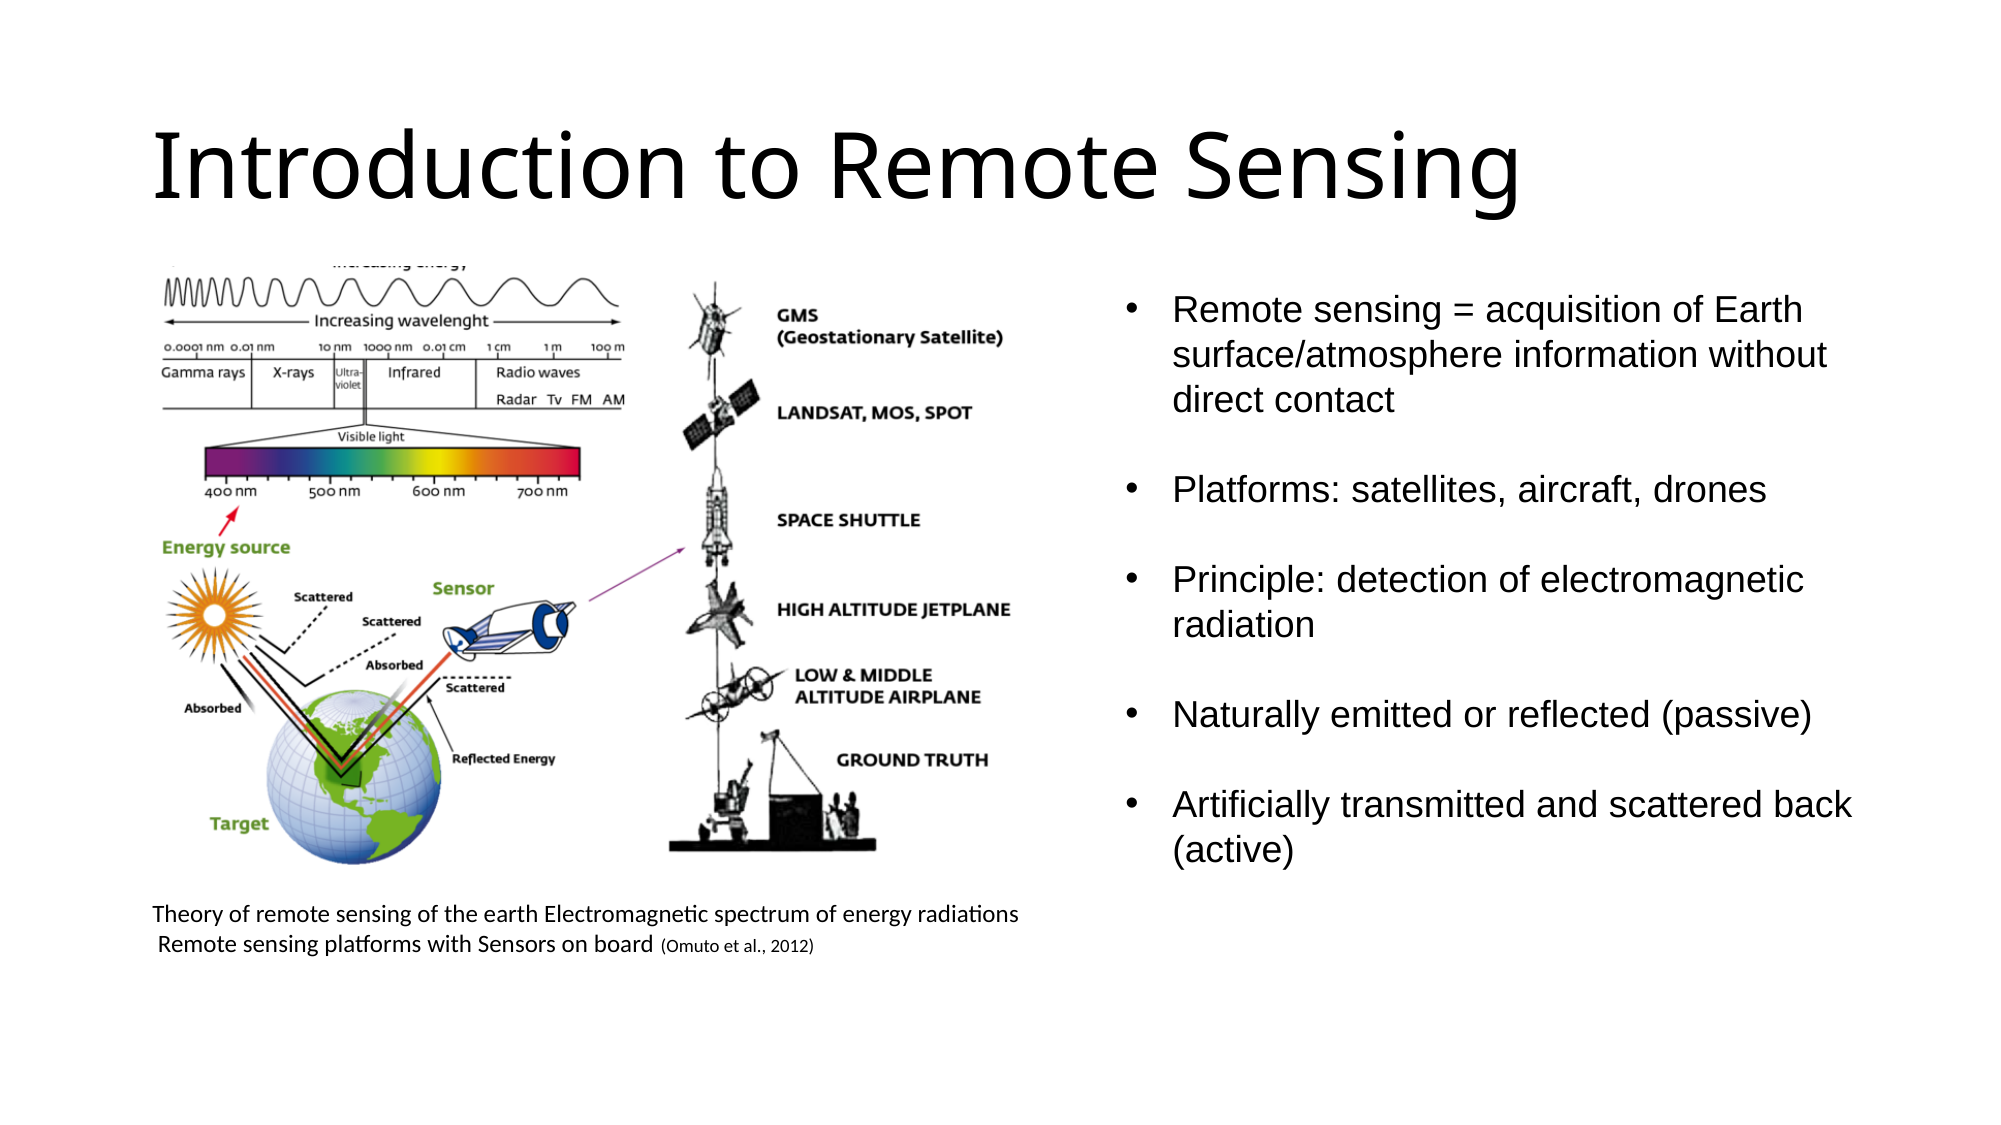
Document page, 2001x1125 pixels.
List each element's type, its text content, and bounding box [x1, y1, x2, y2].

text_box Remote sensing = acquisition of Earth surface/atmosphere information without direct contact Platforms: satellites, aircraft, drones Principle: detection of electromagnetic radiation Naturally emitted or reflected (passive) Artificially transmitted and scattered back (active) [1110, 277, 1942, 877]
title Introduction to Remote Sensing [137, 59, 1863, 278]
text_box Theory of remote sensing of the earth Electromagnetic spectrum of energy radiations Remote sensing platforms with Sensors on board (Omuto et al., 2012) [137, 890, 1138, 965]
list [154, 266, 1032, 876]
